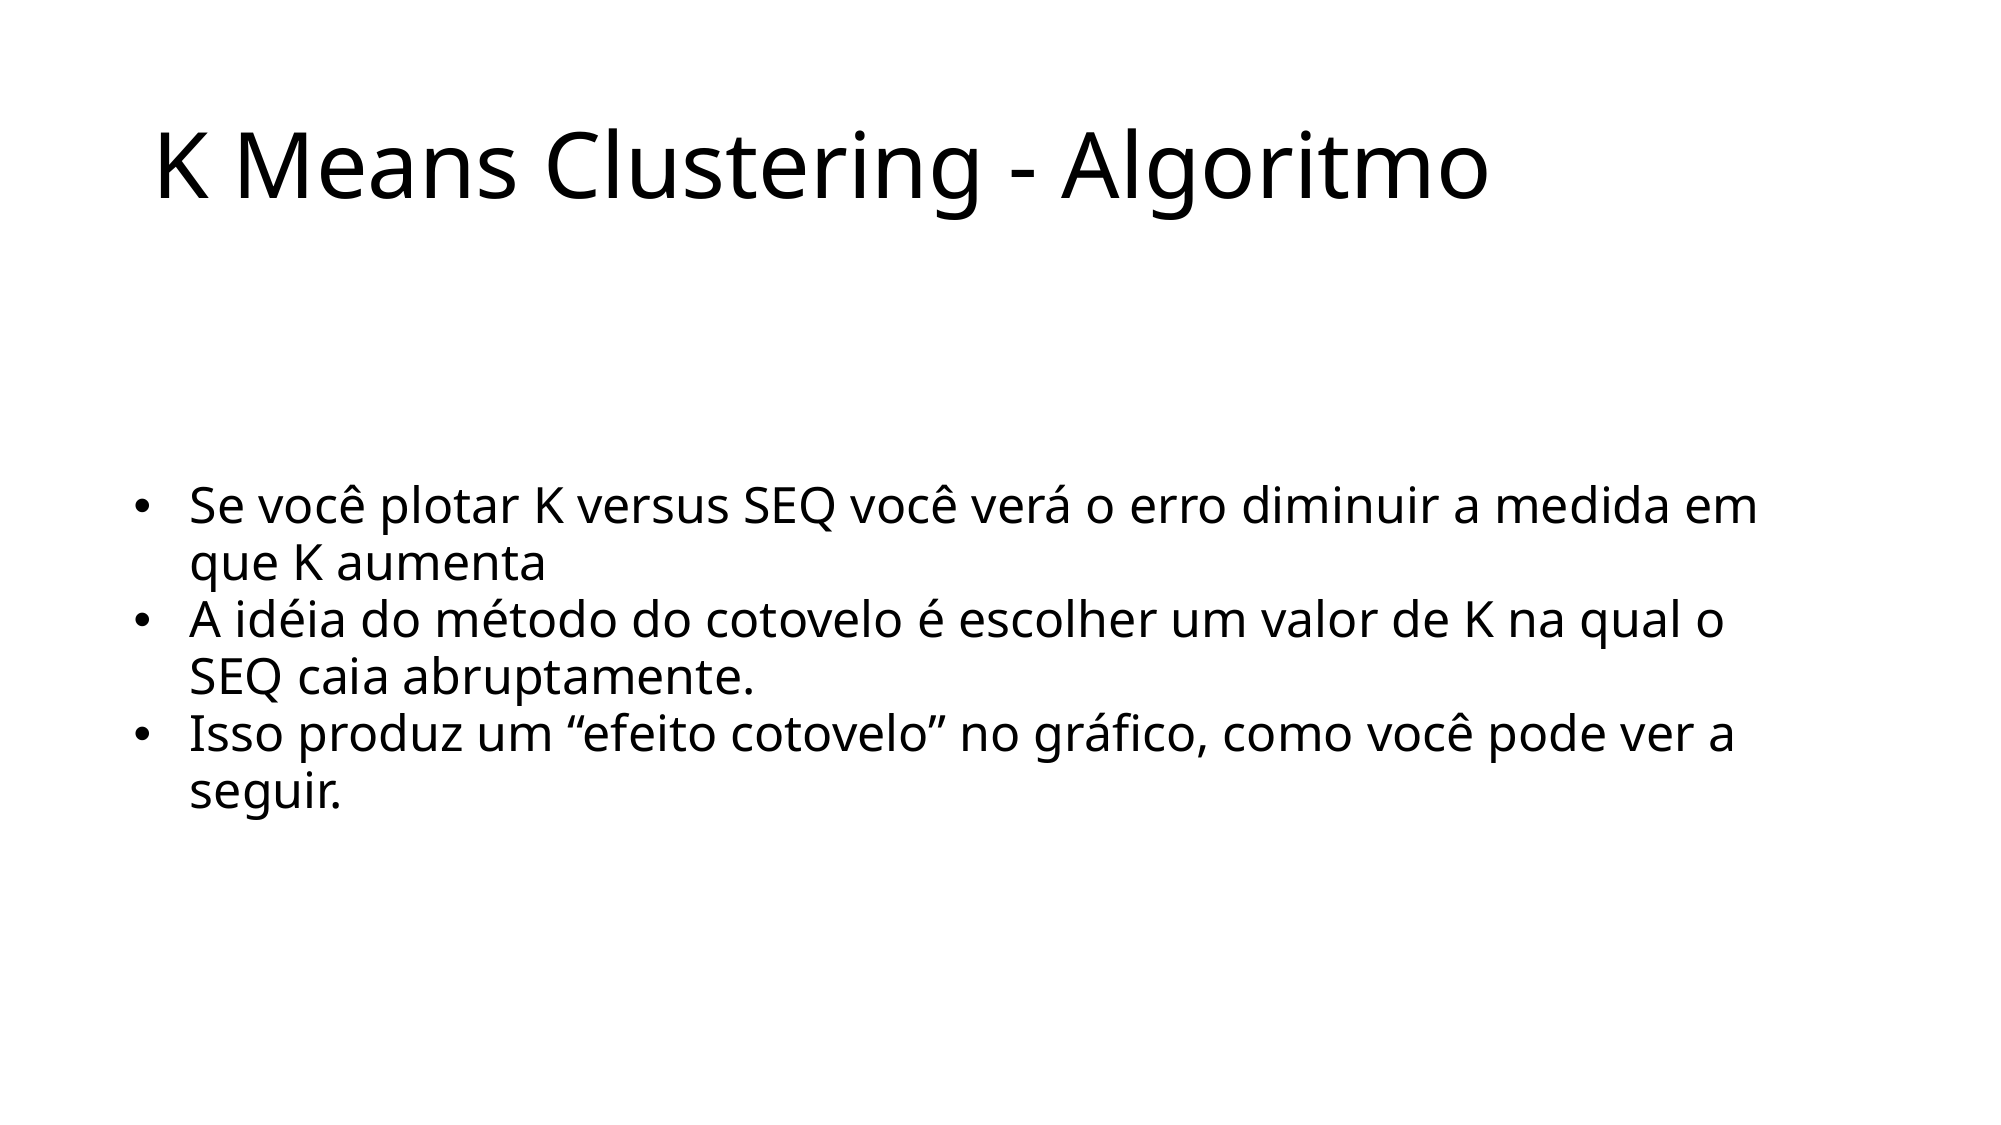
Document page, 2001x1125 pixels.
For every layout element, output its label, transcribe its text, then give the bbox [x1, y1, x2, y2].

title K Means Clustering - Algoritmo [137, 59, 1863, 278]
text_box Se você plotar K versus SEQ você verá o erro diminuir a medida em que K aumenta A idéia do método do cotovelo é escolher um valor de K na qual o SEQ caia abruptamente. Isso produz um “efeito cotovelo” no gráfico, como você pode ver a seguir. [118, 344, 1826, 1059]
